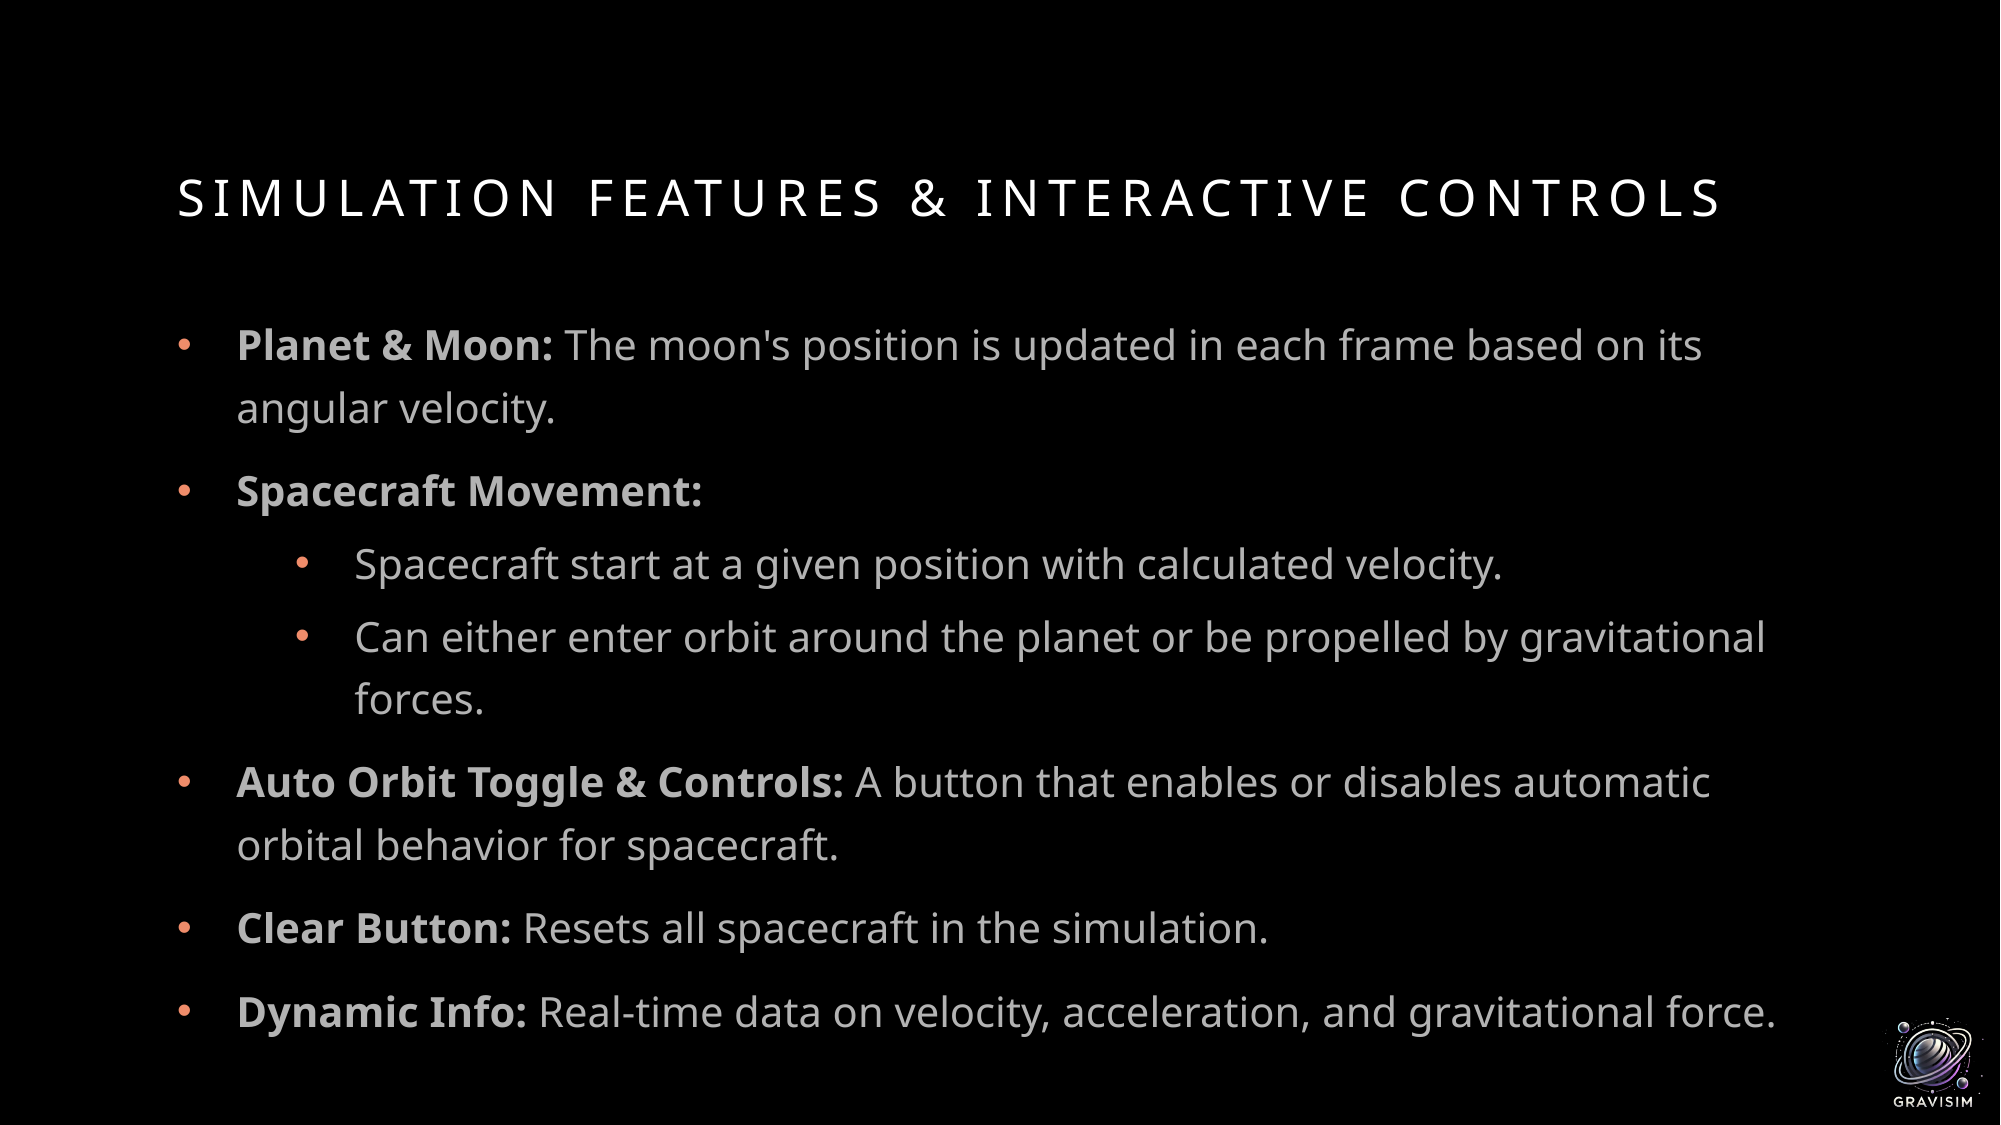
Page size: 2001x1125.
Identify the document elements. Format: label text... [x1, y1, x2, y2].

title Simulation Features & Interactive Controls [177, 165, 1822, 274]
picture [1882, 1018, 1987, 1110]
list Planet & Moon: The moon's position is updated in each frame based on its angular velocity. Spacecraft Movement: Spacecraft start at a given position with calculated velocity. Can either enter orbit around the planet or be propelled by gravitational forces. Auto Orbit Toggle & Controls: A button that enables or disables automatic orbital behavior for spacecraft. Clear Button: Resets all spacecraft in the simulation. Dynamic Info: Real-time data on velocity, acceleration, and gravitational force. [177, 306, 1822, 960]
